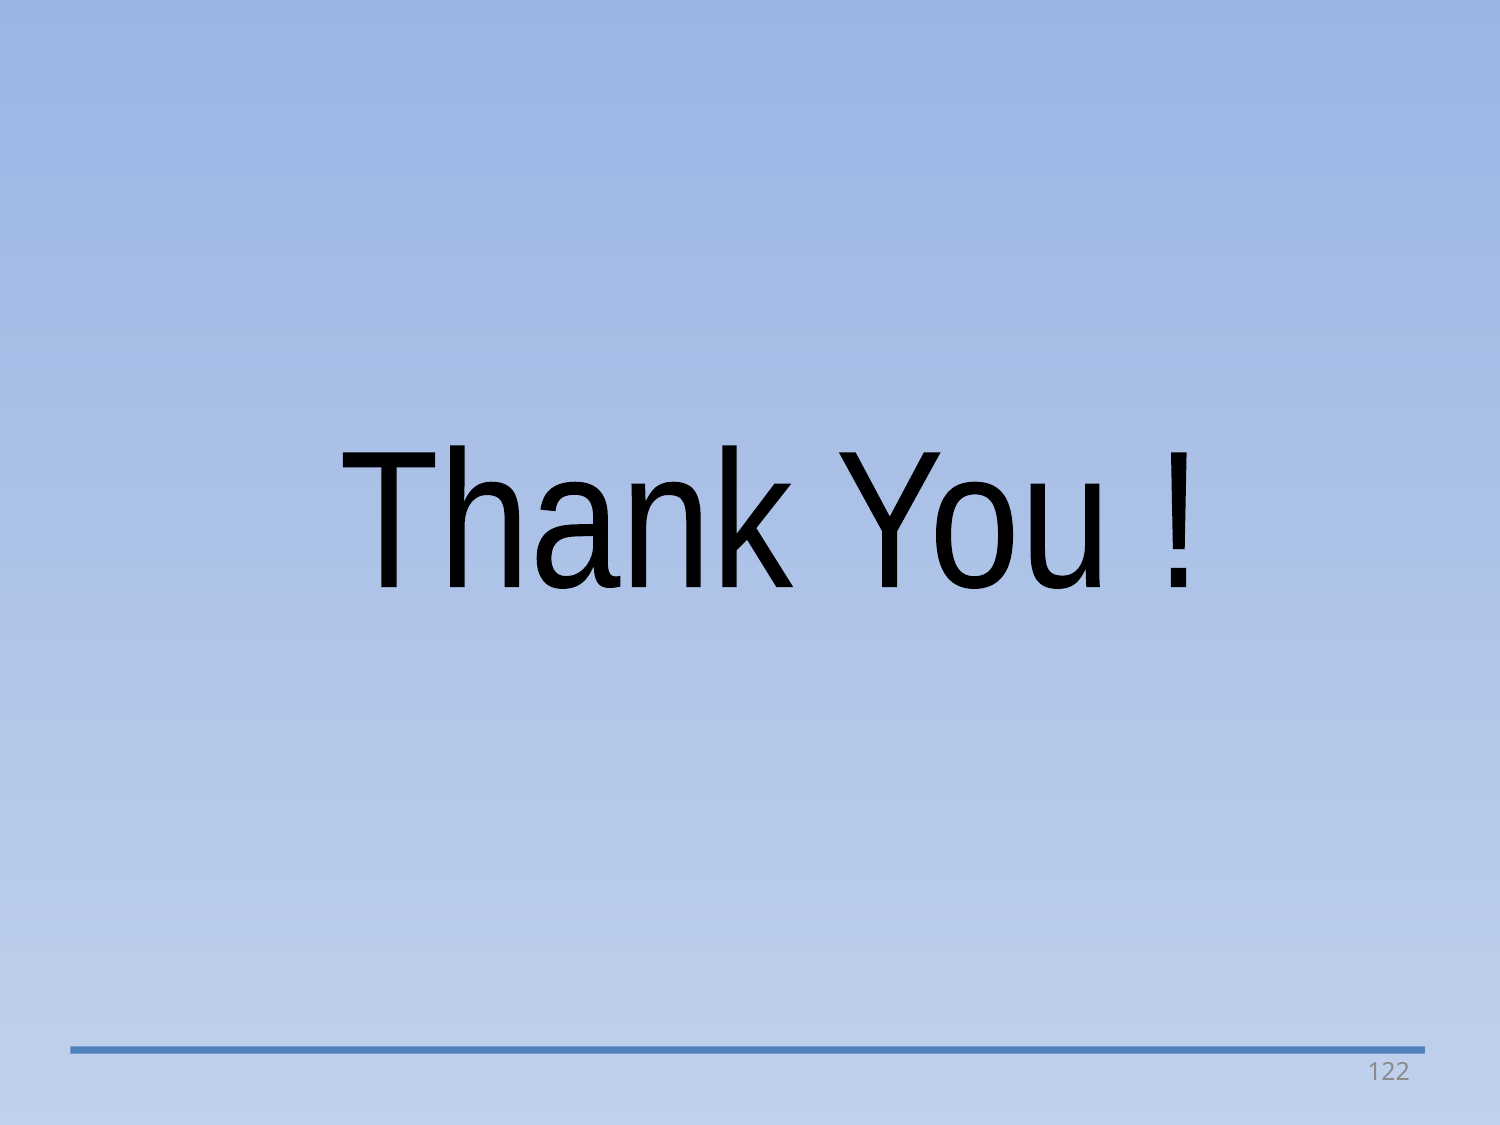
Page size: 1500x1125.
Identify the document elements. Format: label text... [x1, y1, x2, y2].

slide_number 122 [1074, 1042, 1425, 1103]
